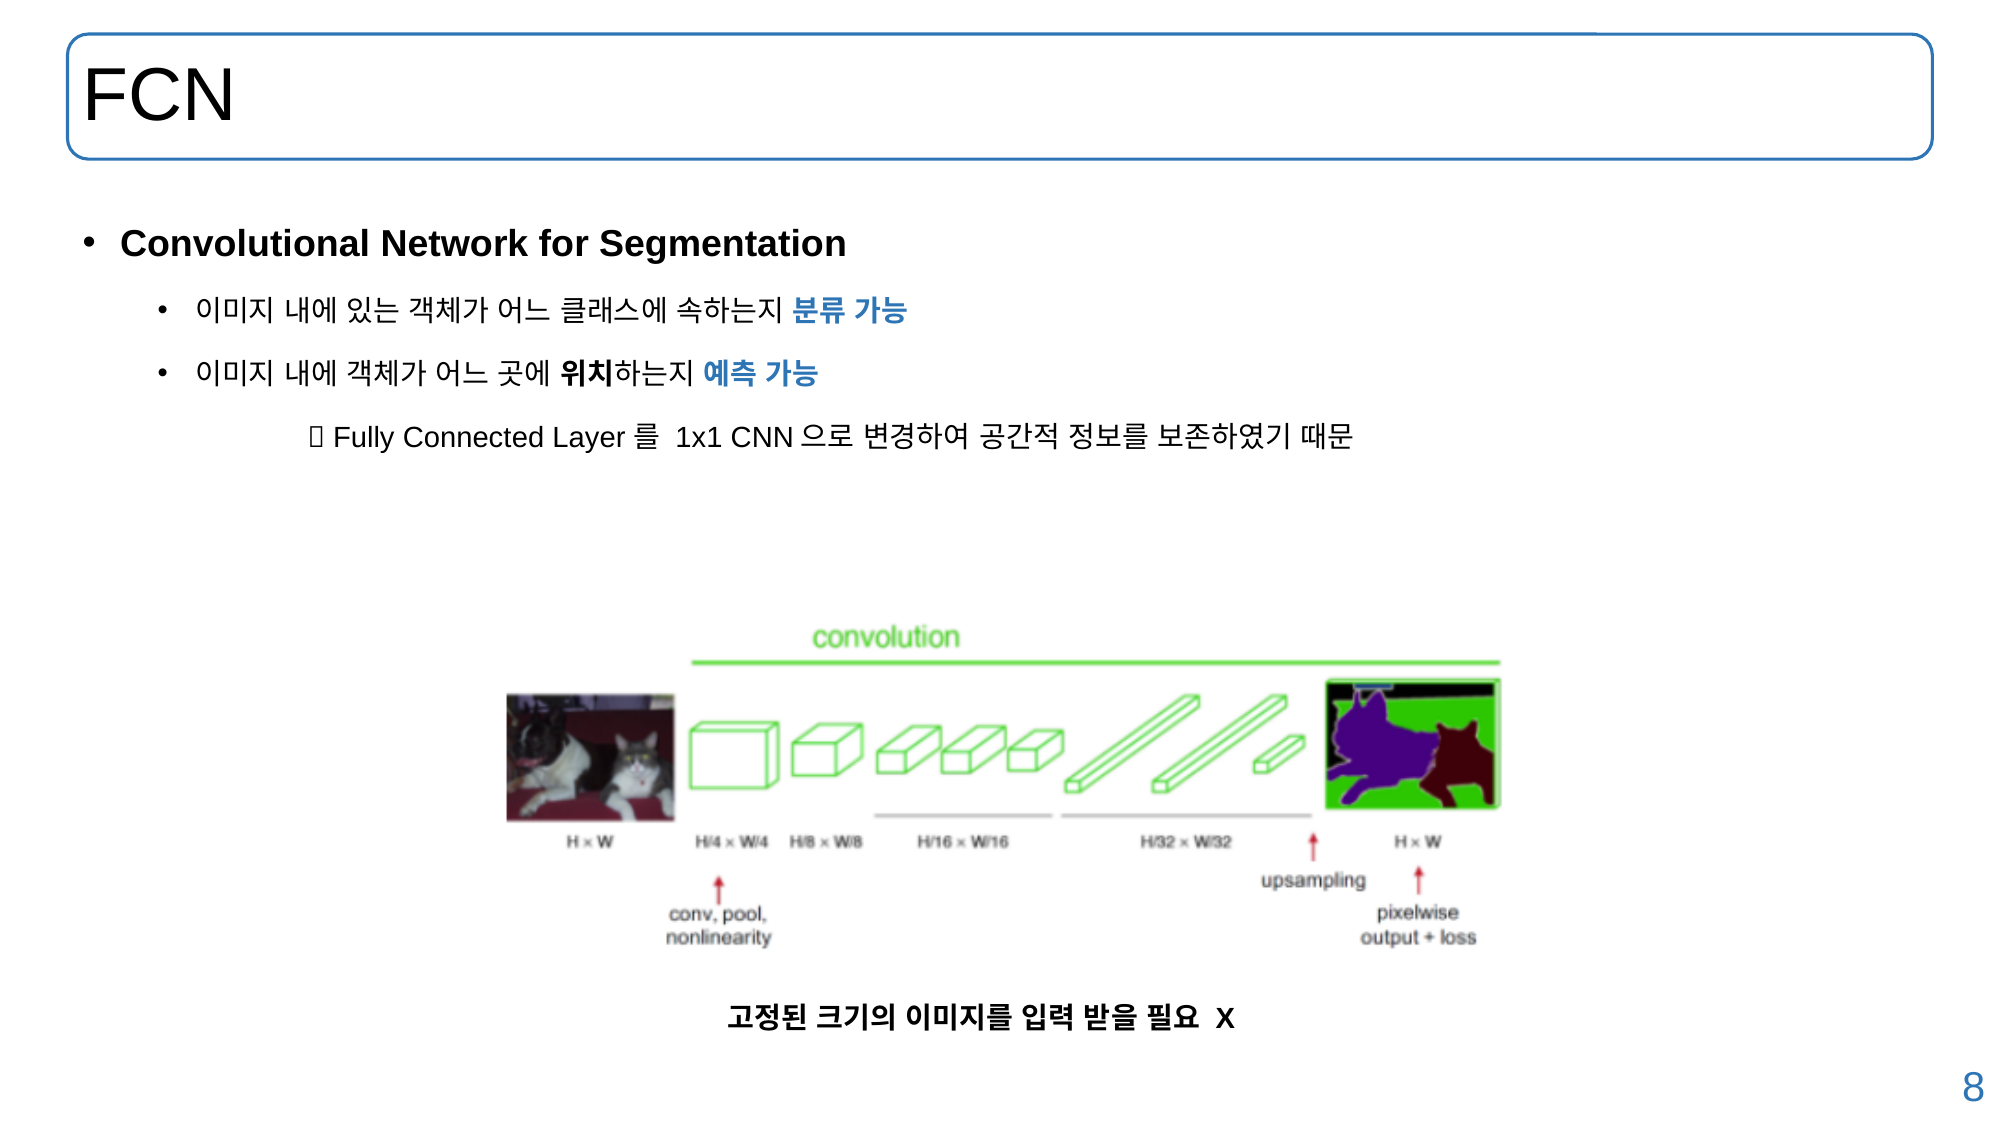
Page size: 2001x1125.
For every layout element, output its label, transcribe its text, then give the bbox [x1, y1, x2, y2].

text_box 고정된 크기의 이미지를 입력 받을 필요 X [712, 991, 1288, 1042]
list Convolutional Network for Segmentation 이미지 내에 있는 객체가 어느 클래스에 속하는지 분류 가능 이미지 내에 객체가 어느 곳에 위치하는지 예측 가능  Fully Connected Layer를 1x1 CNN으로 변경하여 공간적 정보를 보존하였기 때문 [67, 189, 1933, 1019]
title FCN [67, 34, 1933, 160]
picture [485, 594, 1515, 958]
